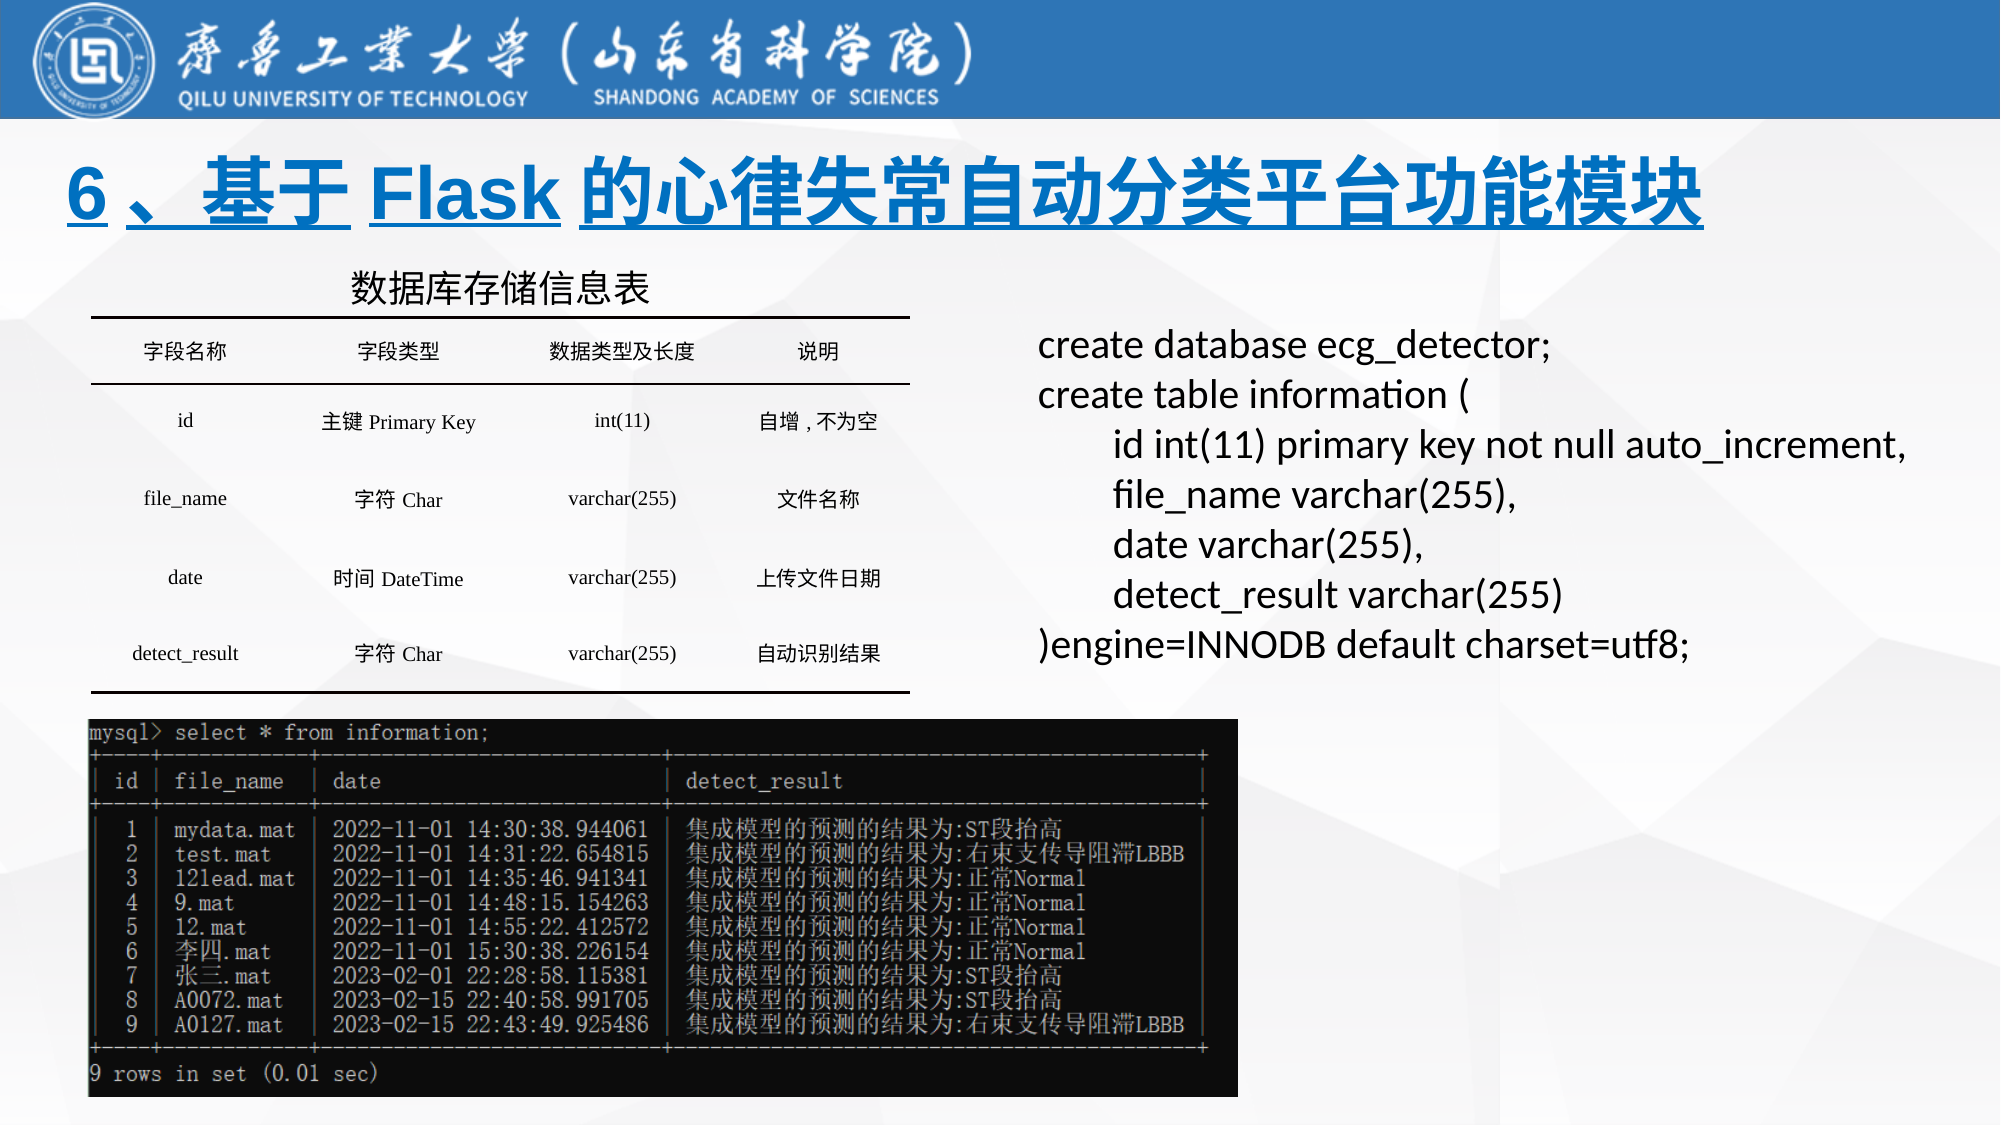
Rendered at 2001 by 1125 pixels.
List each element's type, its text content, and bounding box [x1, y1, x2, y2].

text_box [1150, 0, 2000, 119]
table_header 字段名称 [91, 319, 280, 383]
table_cell 自增,不为空 [727, 385, 910, 457]
text_box 数据库存储信息表 [0, 257, 1006, 360]
table_cell id [91, 385, 280, 457]
text_box create database ecg_detector; create table information ( id int(11) primary key not null auto_increment, file_name varchar(255), date varchar(255), detect_result varchar(255) )engine=INNODB default charset=utf8; [1023, 309, 1924, 675]
picture [0, 0, 2001, 1125]
text_box 6、基于Flask的心律失常自动分类平台功能模块 [20, 136, 1751, 242]
table_cell 字符Char [280, 614, 518, 691]
table_cell 时间DateTime [280, 541, 518, 614]
text_box [0, 0, 558, 119]
table_cell 自动识别结果 [727, 614, 910, 691]
table_cell varchar(255) [518, 457, 727, 541]
table_cell 字符Char [280, 457, 518, 541]
table_header 字段类型 [280, 319, 518, 383]
table_header 说明 [727, 319, 910, 383]
table_cell varchar(255) [518, 541, 727, 614]
table_cell 上传文件日期 [727, 541, 910, 614]
table_cell file_name [91, 457, 280, 541]
table_cell varchar(255) [518, 614, 727, 691]
table_cell int(11) [518, 385, 727, 457]
table_header 数据类型及长度 [518, 319, 727, 383]
table_cell detect_result [91, 614, 280, 691]
table_cell date [91, 541, 280, 614]
table_cell 主键Primary Key [280, 385, 518, 457]
table_cell 文件名称 [727, 457, 910, 541]
